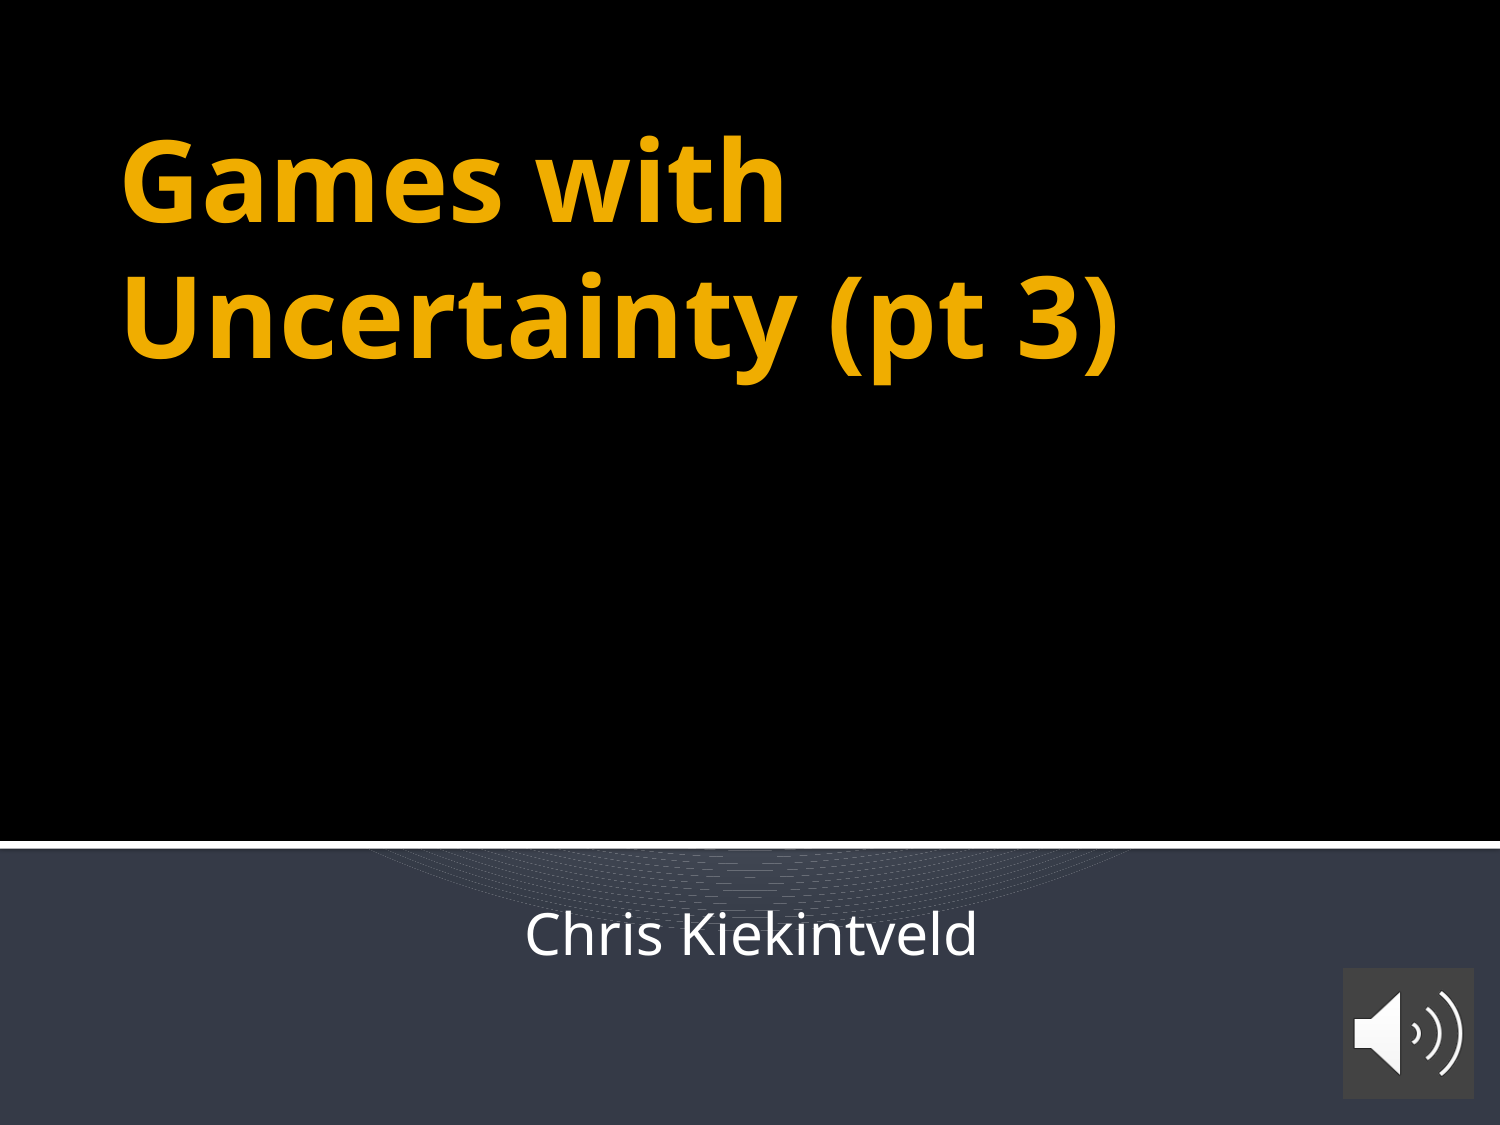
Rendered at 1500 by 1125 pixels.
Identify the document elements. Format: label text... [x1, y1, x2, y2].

text_box Chris Kiekintveld [509, 889, 994, 975]
picture [1341, 966, 1475, 1100]
title Games with Uncertainty (pt 3) [103, 108, 1429, 383]
